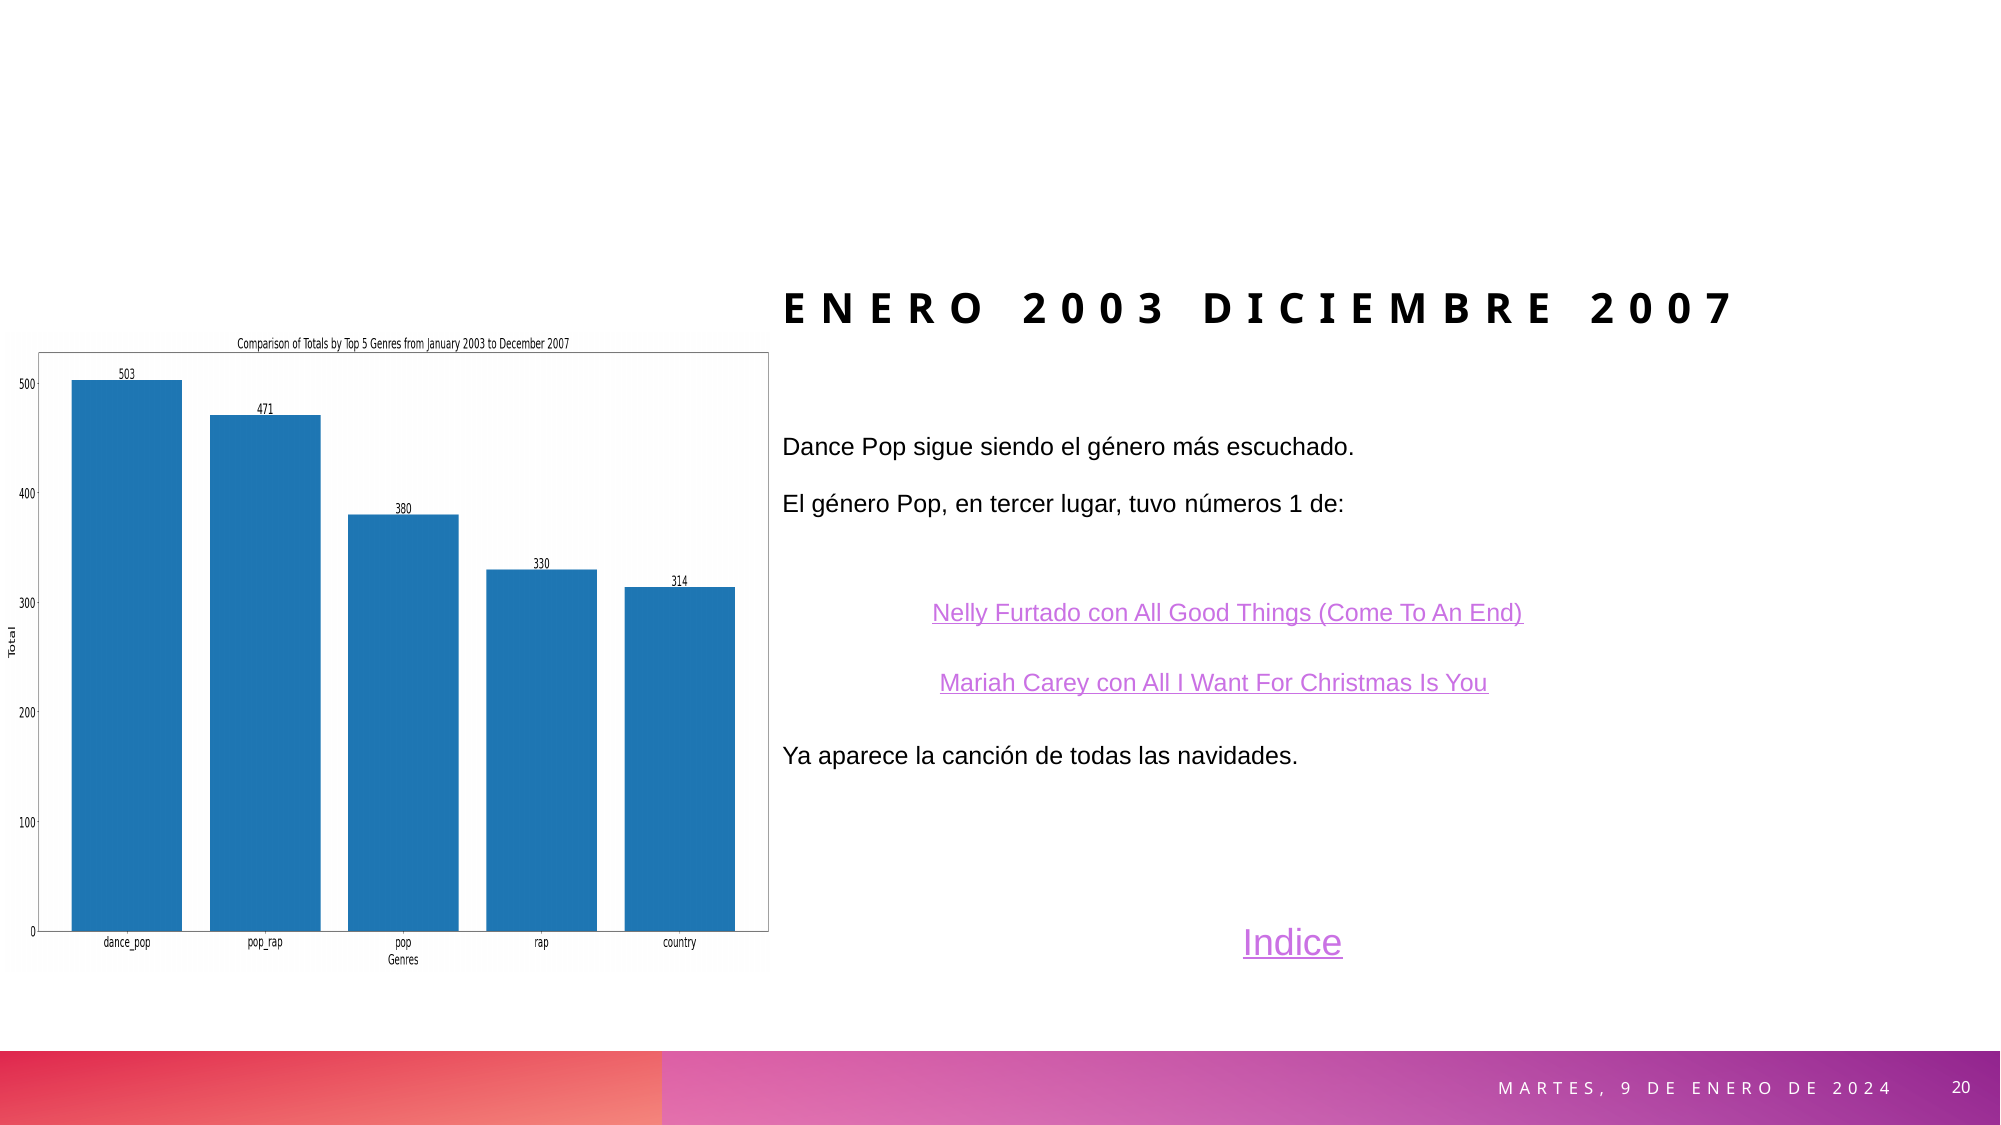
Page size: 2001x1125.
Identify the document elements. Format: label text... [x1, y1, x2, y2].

text_box Indice [1227, 910, 1359, 971]
slide_number Martes, 9 de Enero de 2024 [1297, 1051, 1905, 1125]
picture [5, 332, 771, 972]
slide_number 20 [1913, 1051, 1986, 1125]
title Enero 2003 Diciembre 2007 [782, 75, 1805, 333]
list Dance Pop sigue siendo el género más escuchado. El género Pop, en tercer lugar, tuvo números 1 de: Nelly Furtado con All Good Things (Come To An End) Mariah Carey con All I Want For Christmas Is You Ya aparece la canción de todas las navidades. [782, 388, 1805, 945]
